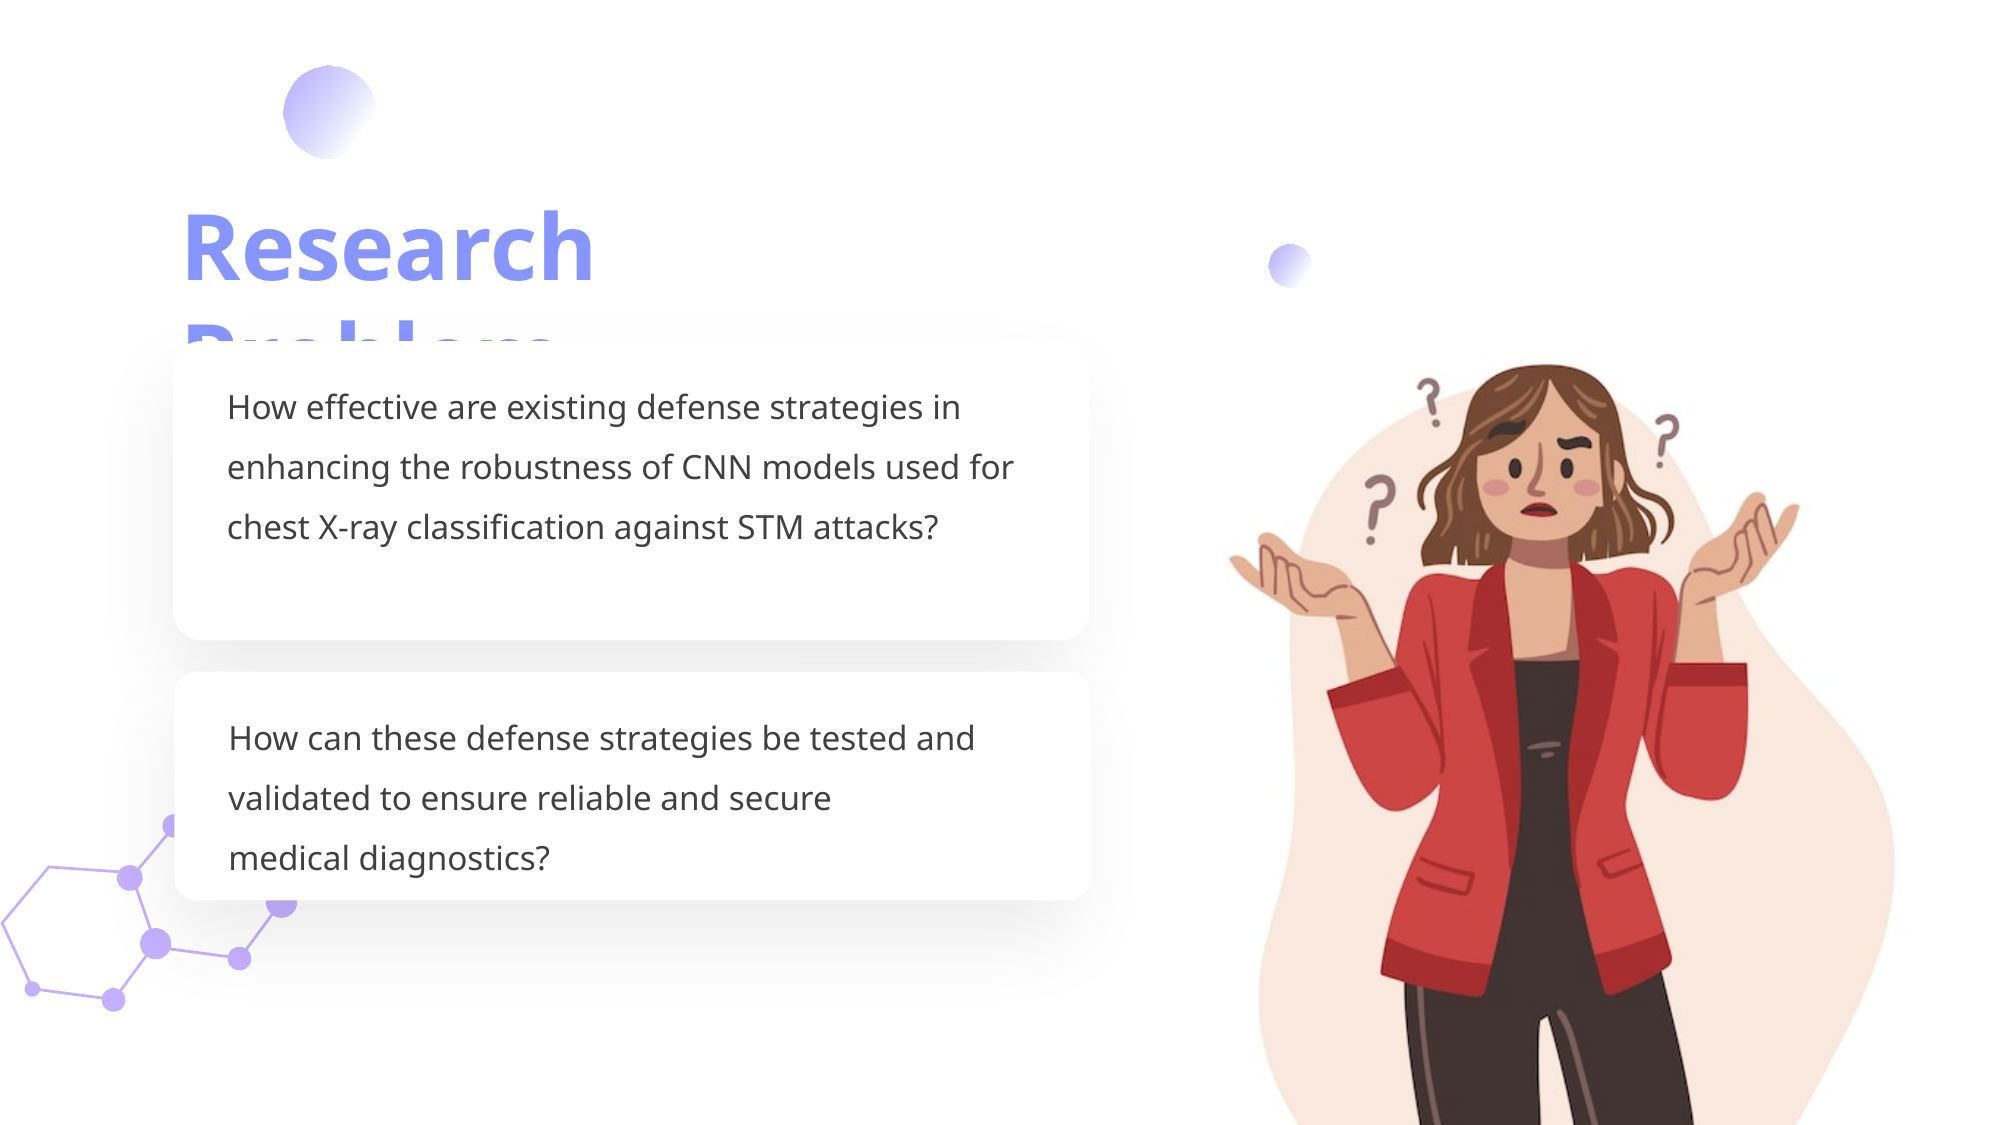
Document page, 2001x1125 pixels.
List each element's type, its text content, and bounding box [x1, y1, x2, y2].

text_box [283, 65, 376, 158]
picture [1085, 208, 2001, 1125]
text_box Research Problem [165, 181, 926, 414]
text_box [3, 808, 297, 1017]
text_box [174, 671, 1091, 901]
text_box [172, 341, 1090, 641]
